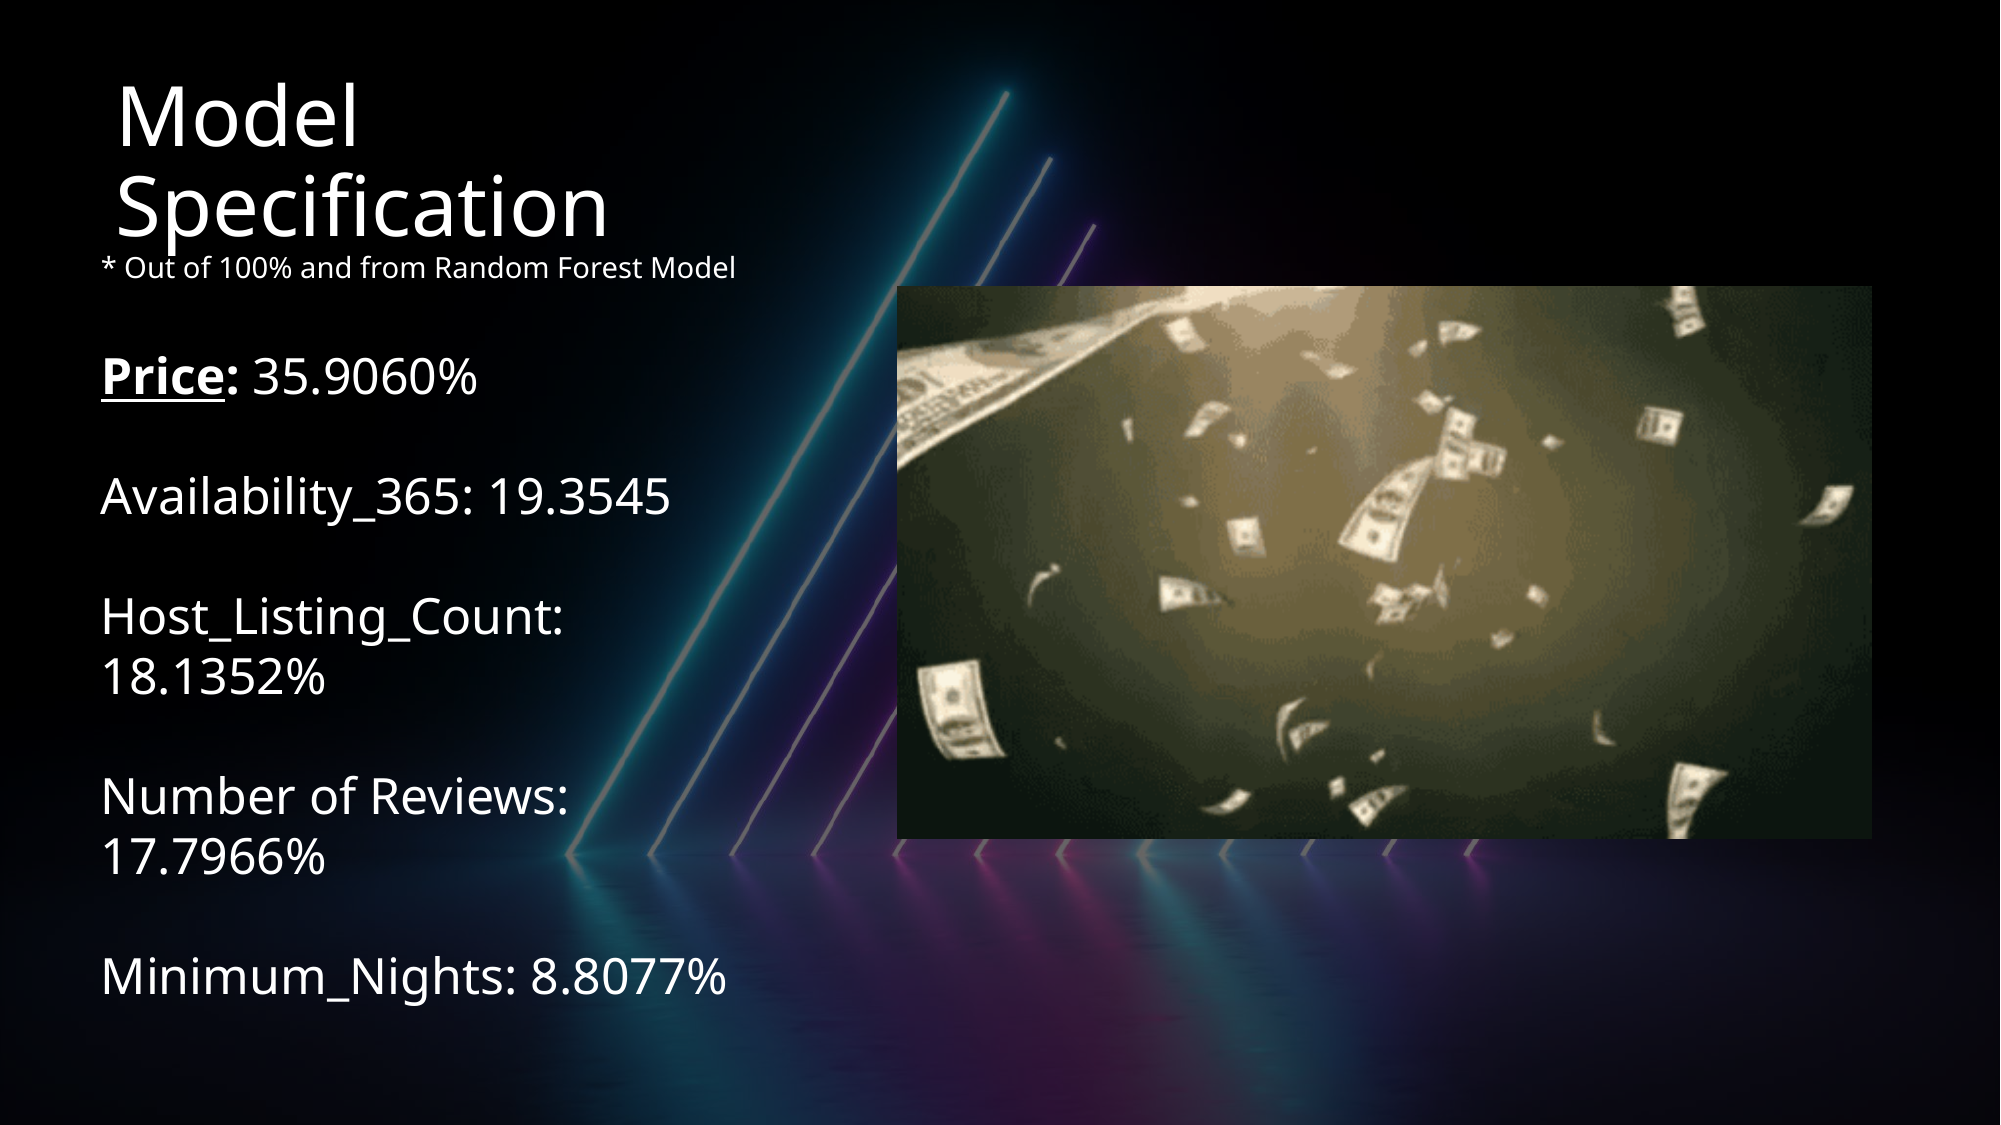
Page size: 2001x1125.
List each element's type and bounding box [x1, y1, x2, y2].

list [897, 286, 1872, 839]
picture [0, 0, 2000, 1125]
